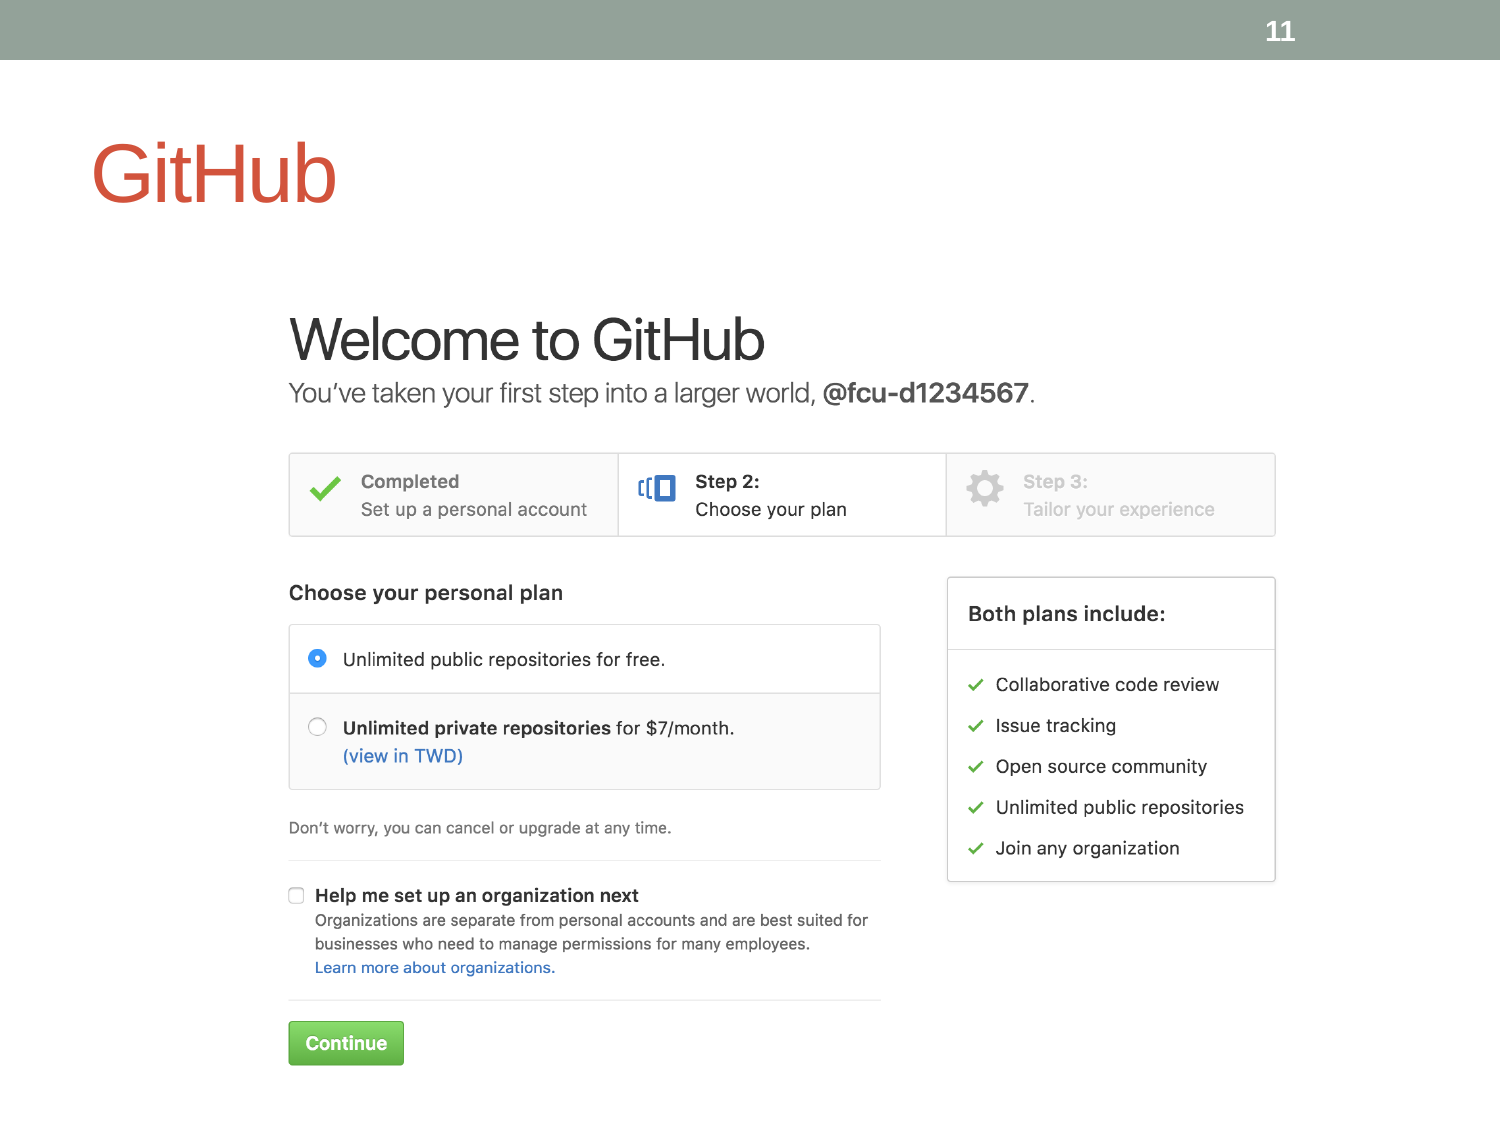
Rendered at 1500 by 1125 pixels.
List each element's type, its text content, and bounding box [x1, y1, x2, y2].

slide_number 11 [1250, 3, 1425, 57]
title GitHub [75, 87, 1425, 250]
picture [241, 302, 1324, 1081]
